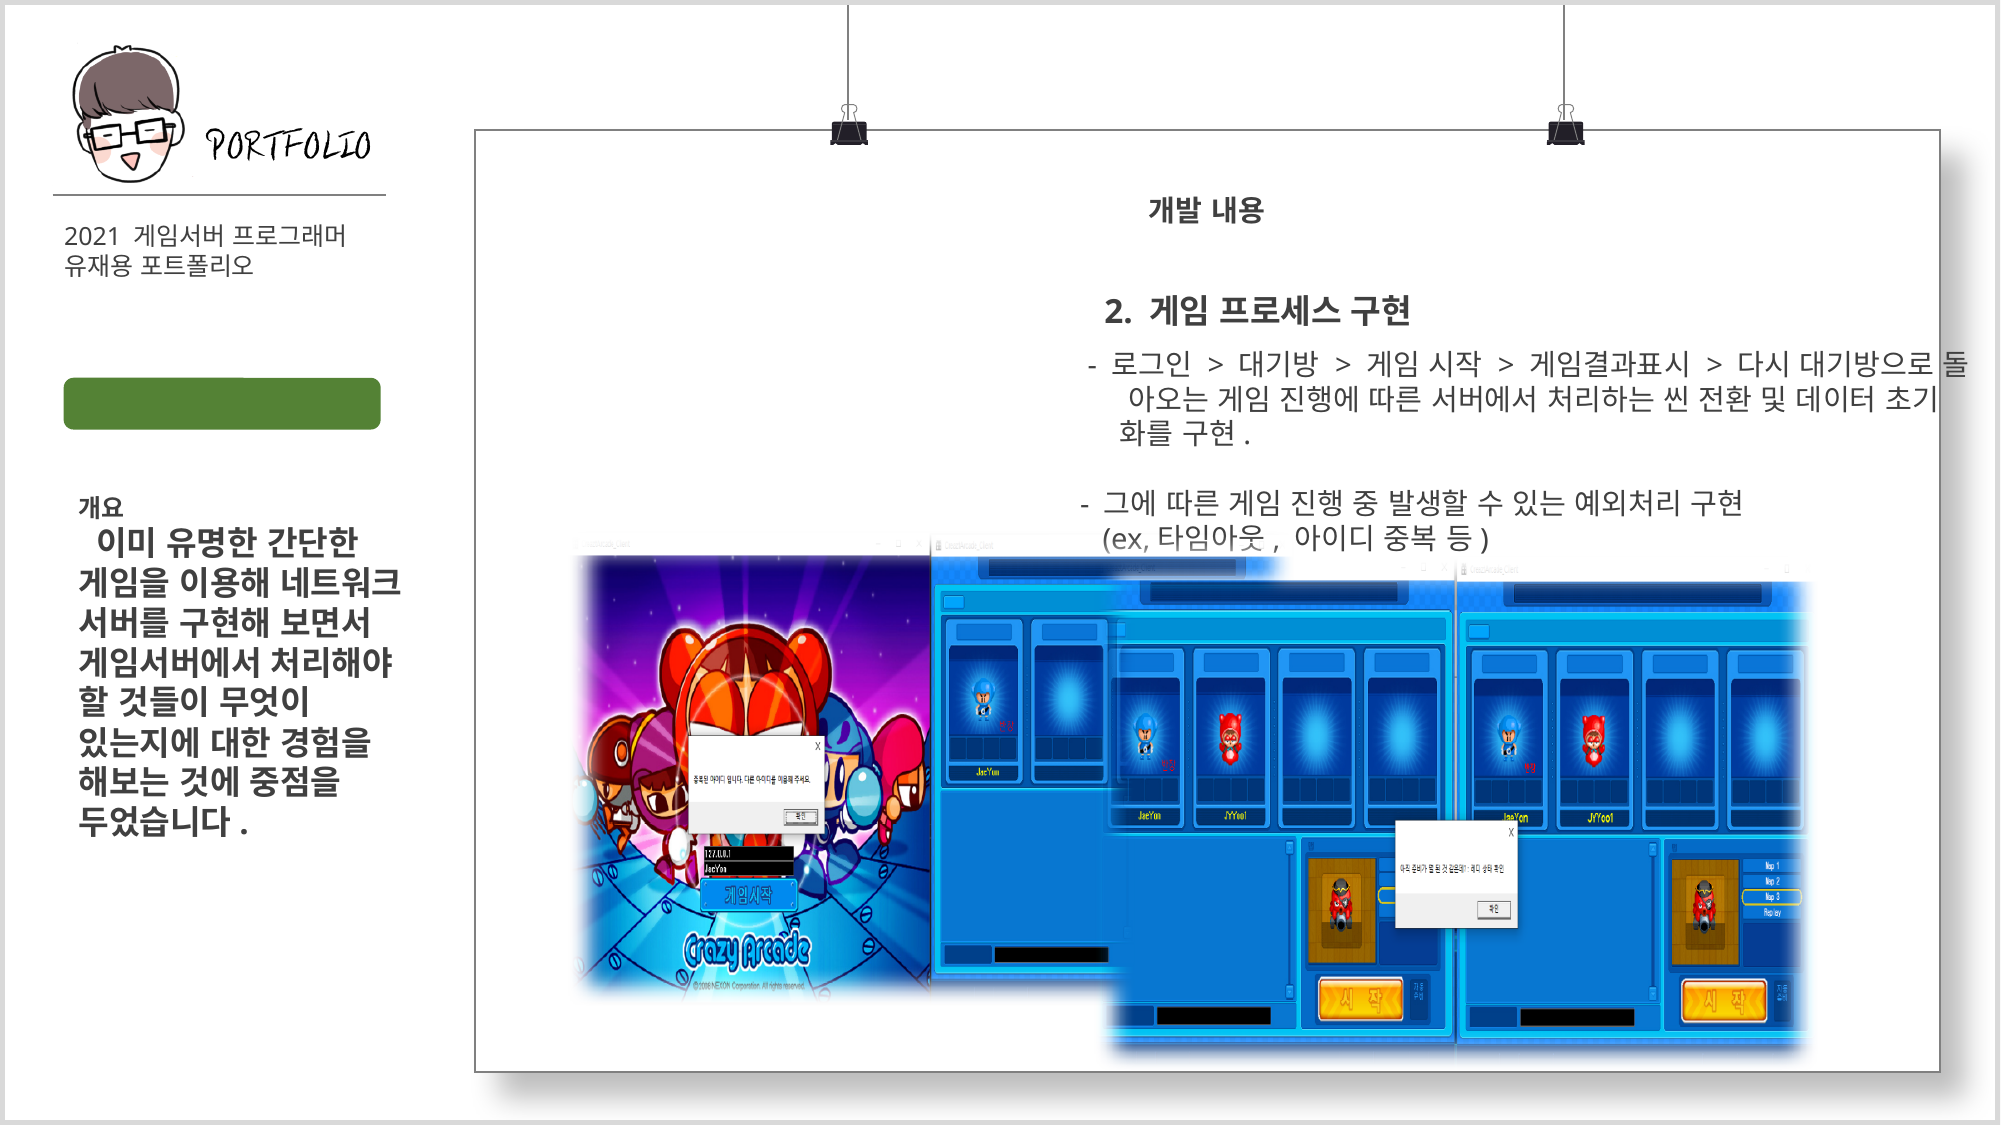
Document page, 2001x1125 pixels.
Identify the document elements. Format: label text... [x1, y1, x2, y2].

text_box 개요 이미 유명한 간단한 게임을 이용해 네트워크 서버를 구현해 보면서 게임서버에서 처리해야 할 것들이 무엇이 있는지에 대한 경험을 해보는 것에 중점을 두었습니다. [64, 484, 446, 849]
picture [568, 531, 1819, 1071]
text_box 개발 내용 [1134, 185, 1280, 235]
text_box 2. 게임 프로세스 구현 [1089, 282, 1759, 338]
text_box - 로그인 > 대기방 > 게임 시작 > 게임결과표시 > 다시 대기방으로 돌 아오는 게임 진행에 따른 서버에서 처리하는 씬 전환 및 데이터 초기 화를 구현. - 그에 따른 게임 진행 중 발생할 수 있는 예외처리 구현 (ex,타임아웃, 아이디 중복 등) [1065, 338, 1985, 633]
picture [43, 25, 381, 192]
